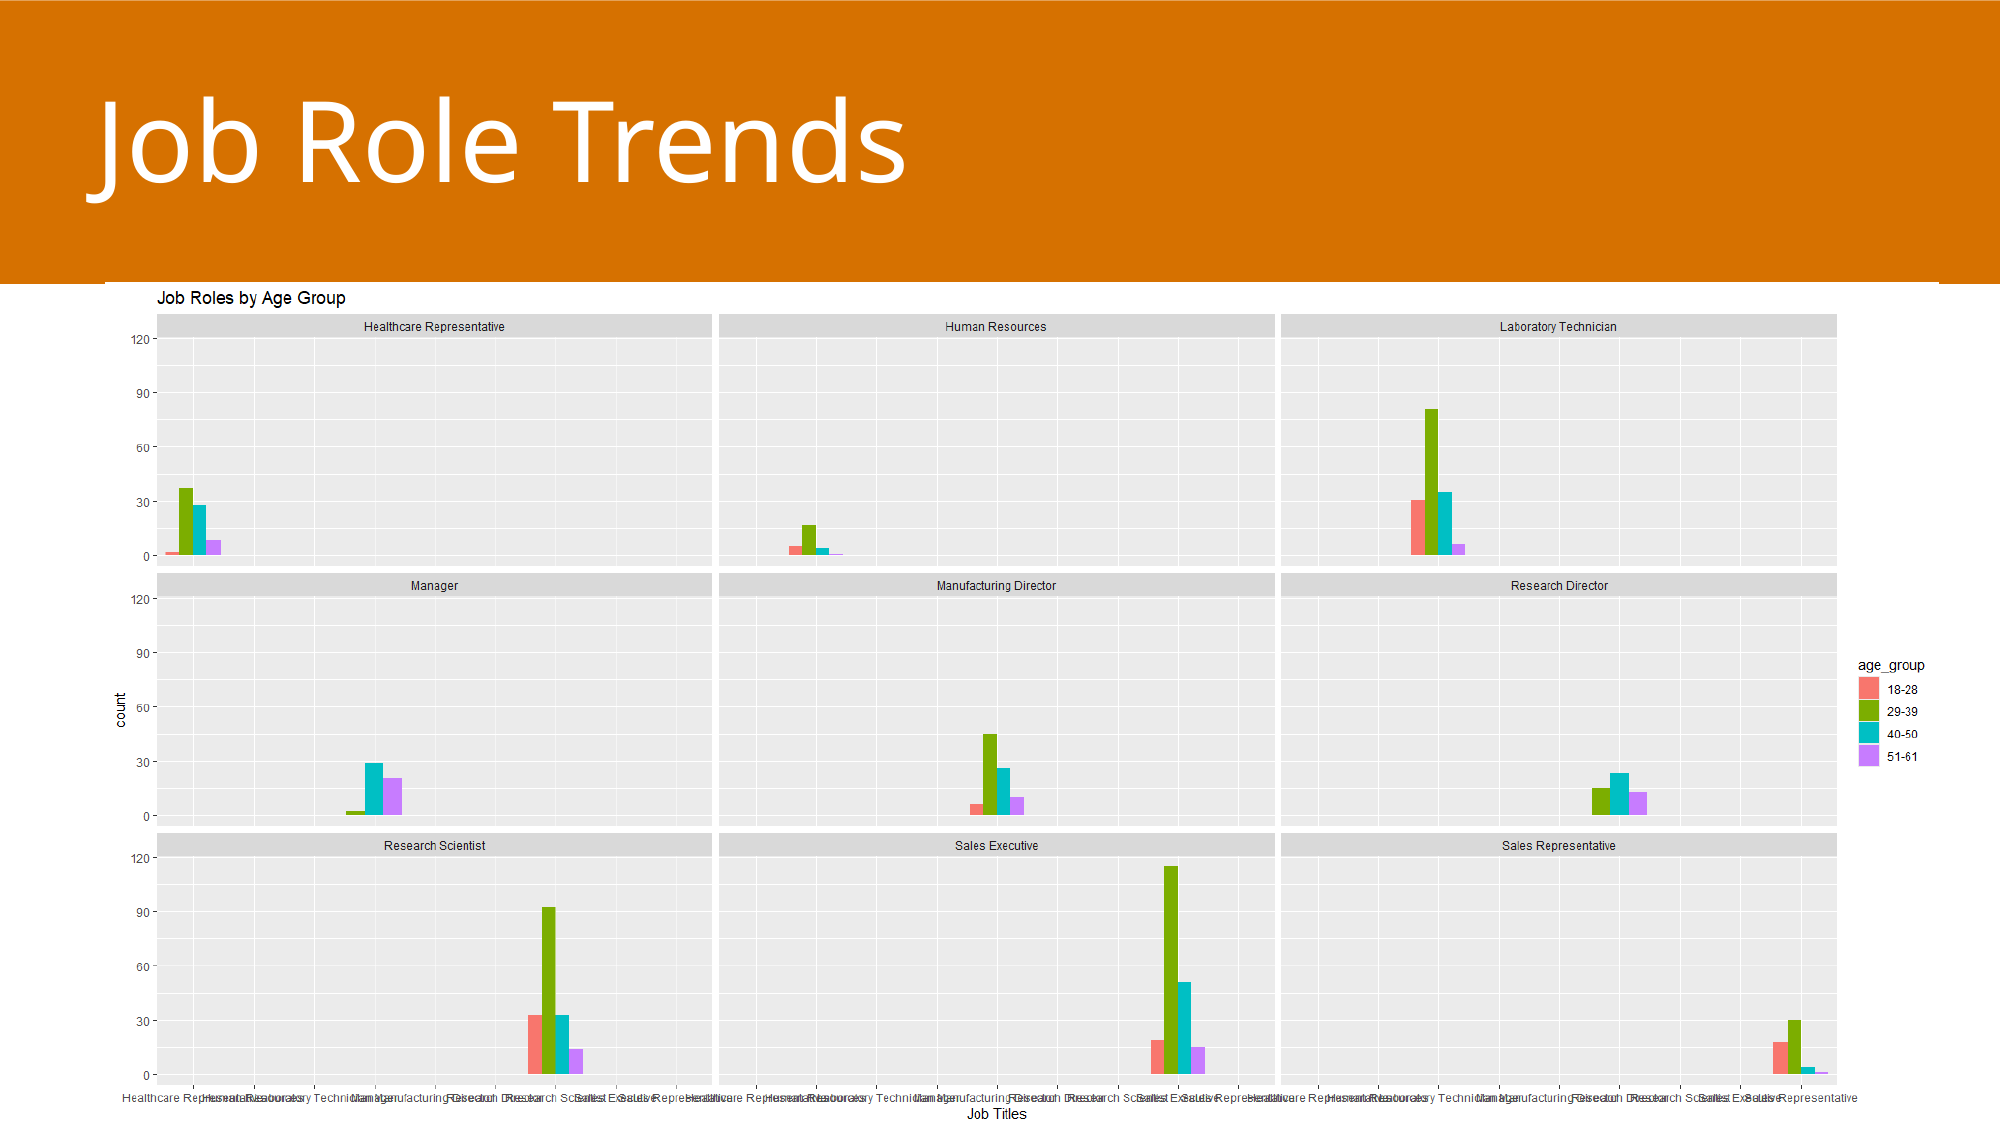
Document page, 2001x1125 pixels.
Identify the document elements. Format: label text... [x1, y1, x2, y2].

picture [105, 282, 1939, 1125]
title Job Role Trends [80, 8, 1938, 284]
